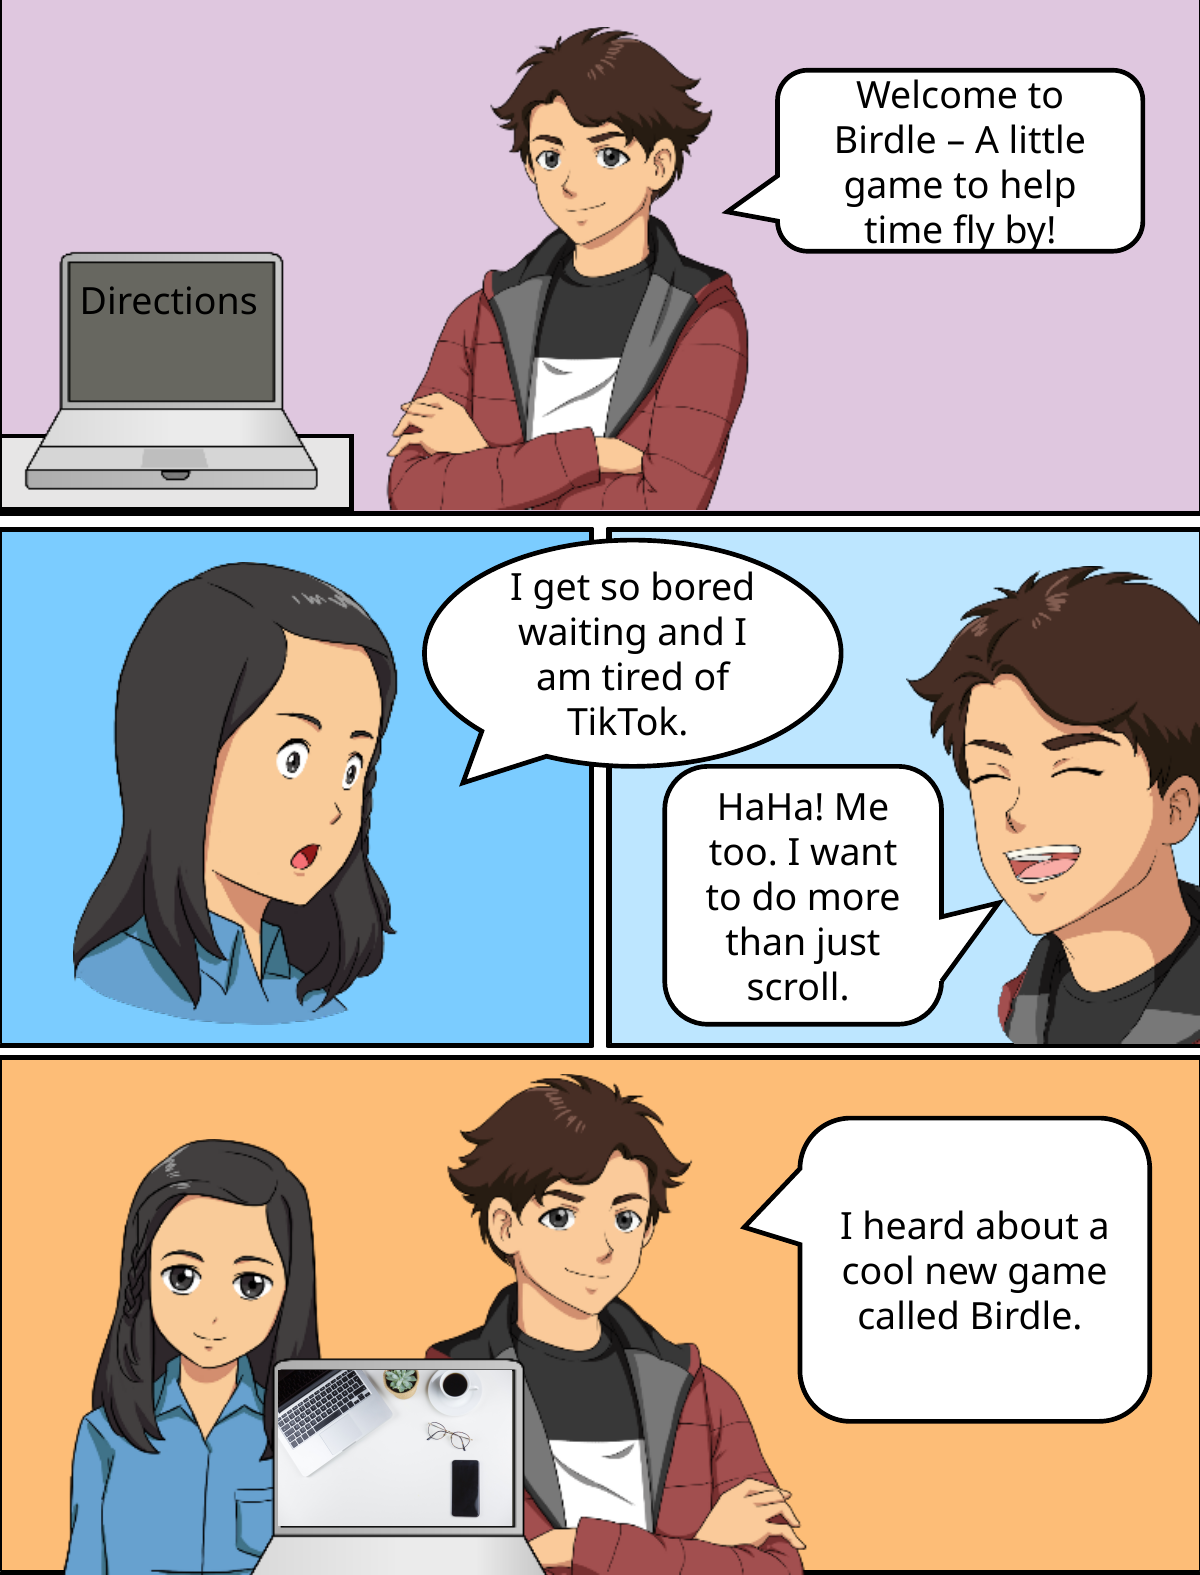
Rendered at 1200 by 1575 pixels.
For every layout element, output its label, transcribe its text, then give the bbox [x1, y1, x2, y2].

picture [610, 531, 1200, 1044]
text_box I get so bored waiting and I am tired of TikTok. [590, 539, 610, 767]
picture [0, 0, 1200, 1044]
picture [0, 1059, 1200, 1575]
